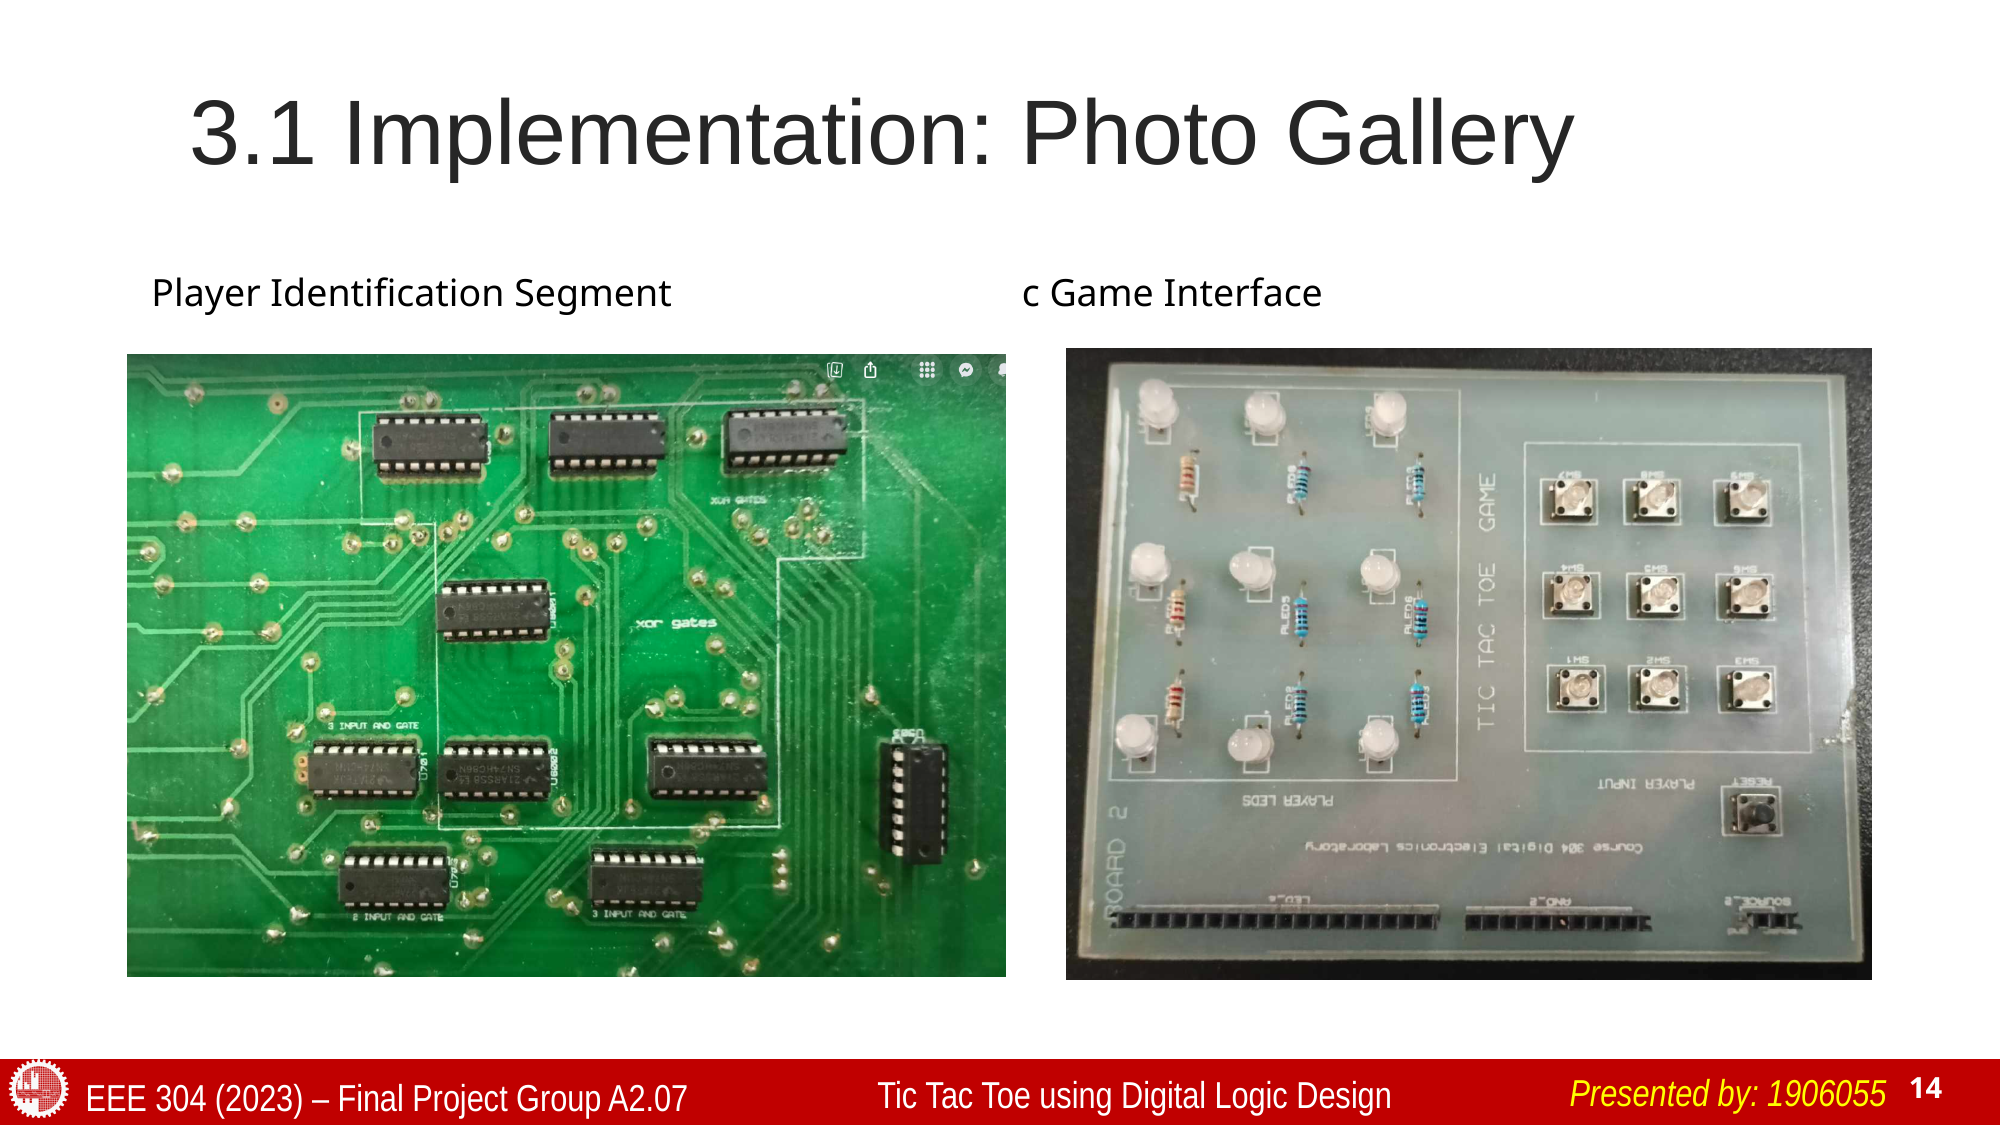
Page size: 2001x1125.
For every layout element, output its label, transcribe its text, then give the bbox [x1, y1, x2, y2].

picture [1066, 348, 1872, 980]
text_box Player Identification Segment c Game Interface [136, 261, 1794, 322]
slide_number 14 [1902, 1066, 1958, 1118]
text_box Presented by: 1906055 [1554, 1061, 1902, 1122]
picture [127, 354, 1006, 977]
title 3.1 Implementation: Photo Gallery [174, 75, 1825, 195]
footer Tic Tac Toe using Digital Logic Design [862, 1063, 1872, 1125]
slide_number EEE 304 (2023) – Final Project Group A2.07 [70, 1066, 862, 1125]
picture [8, 1059, 71, 1118]
